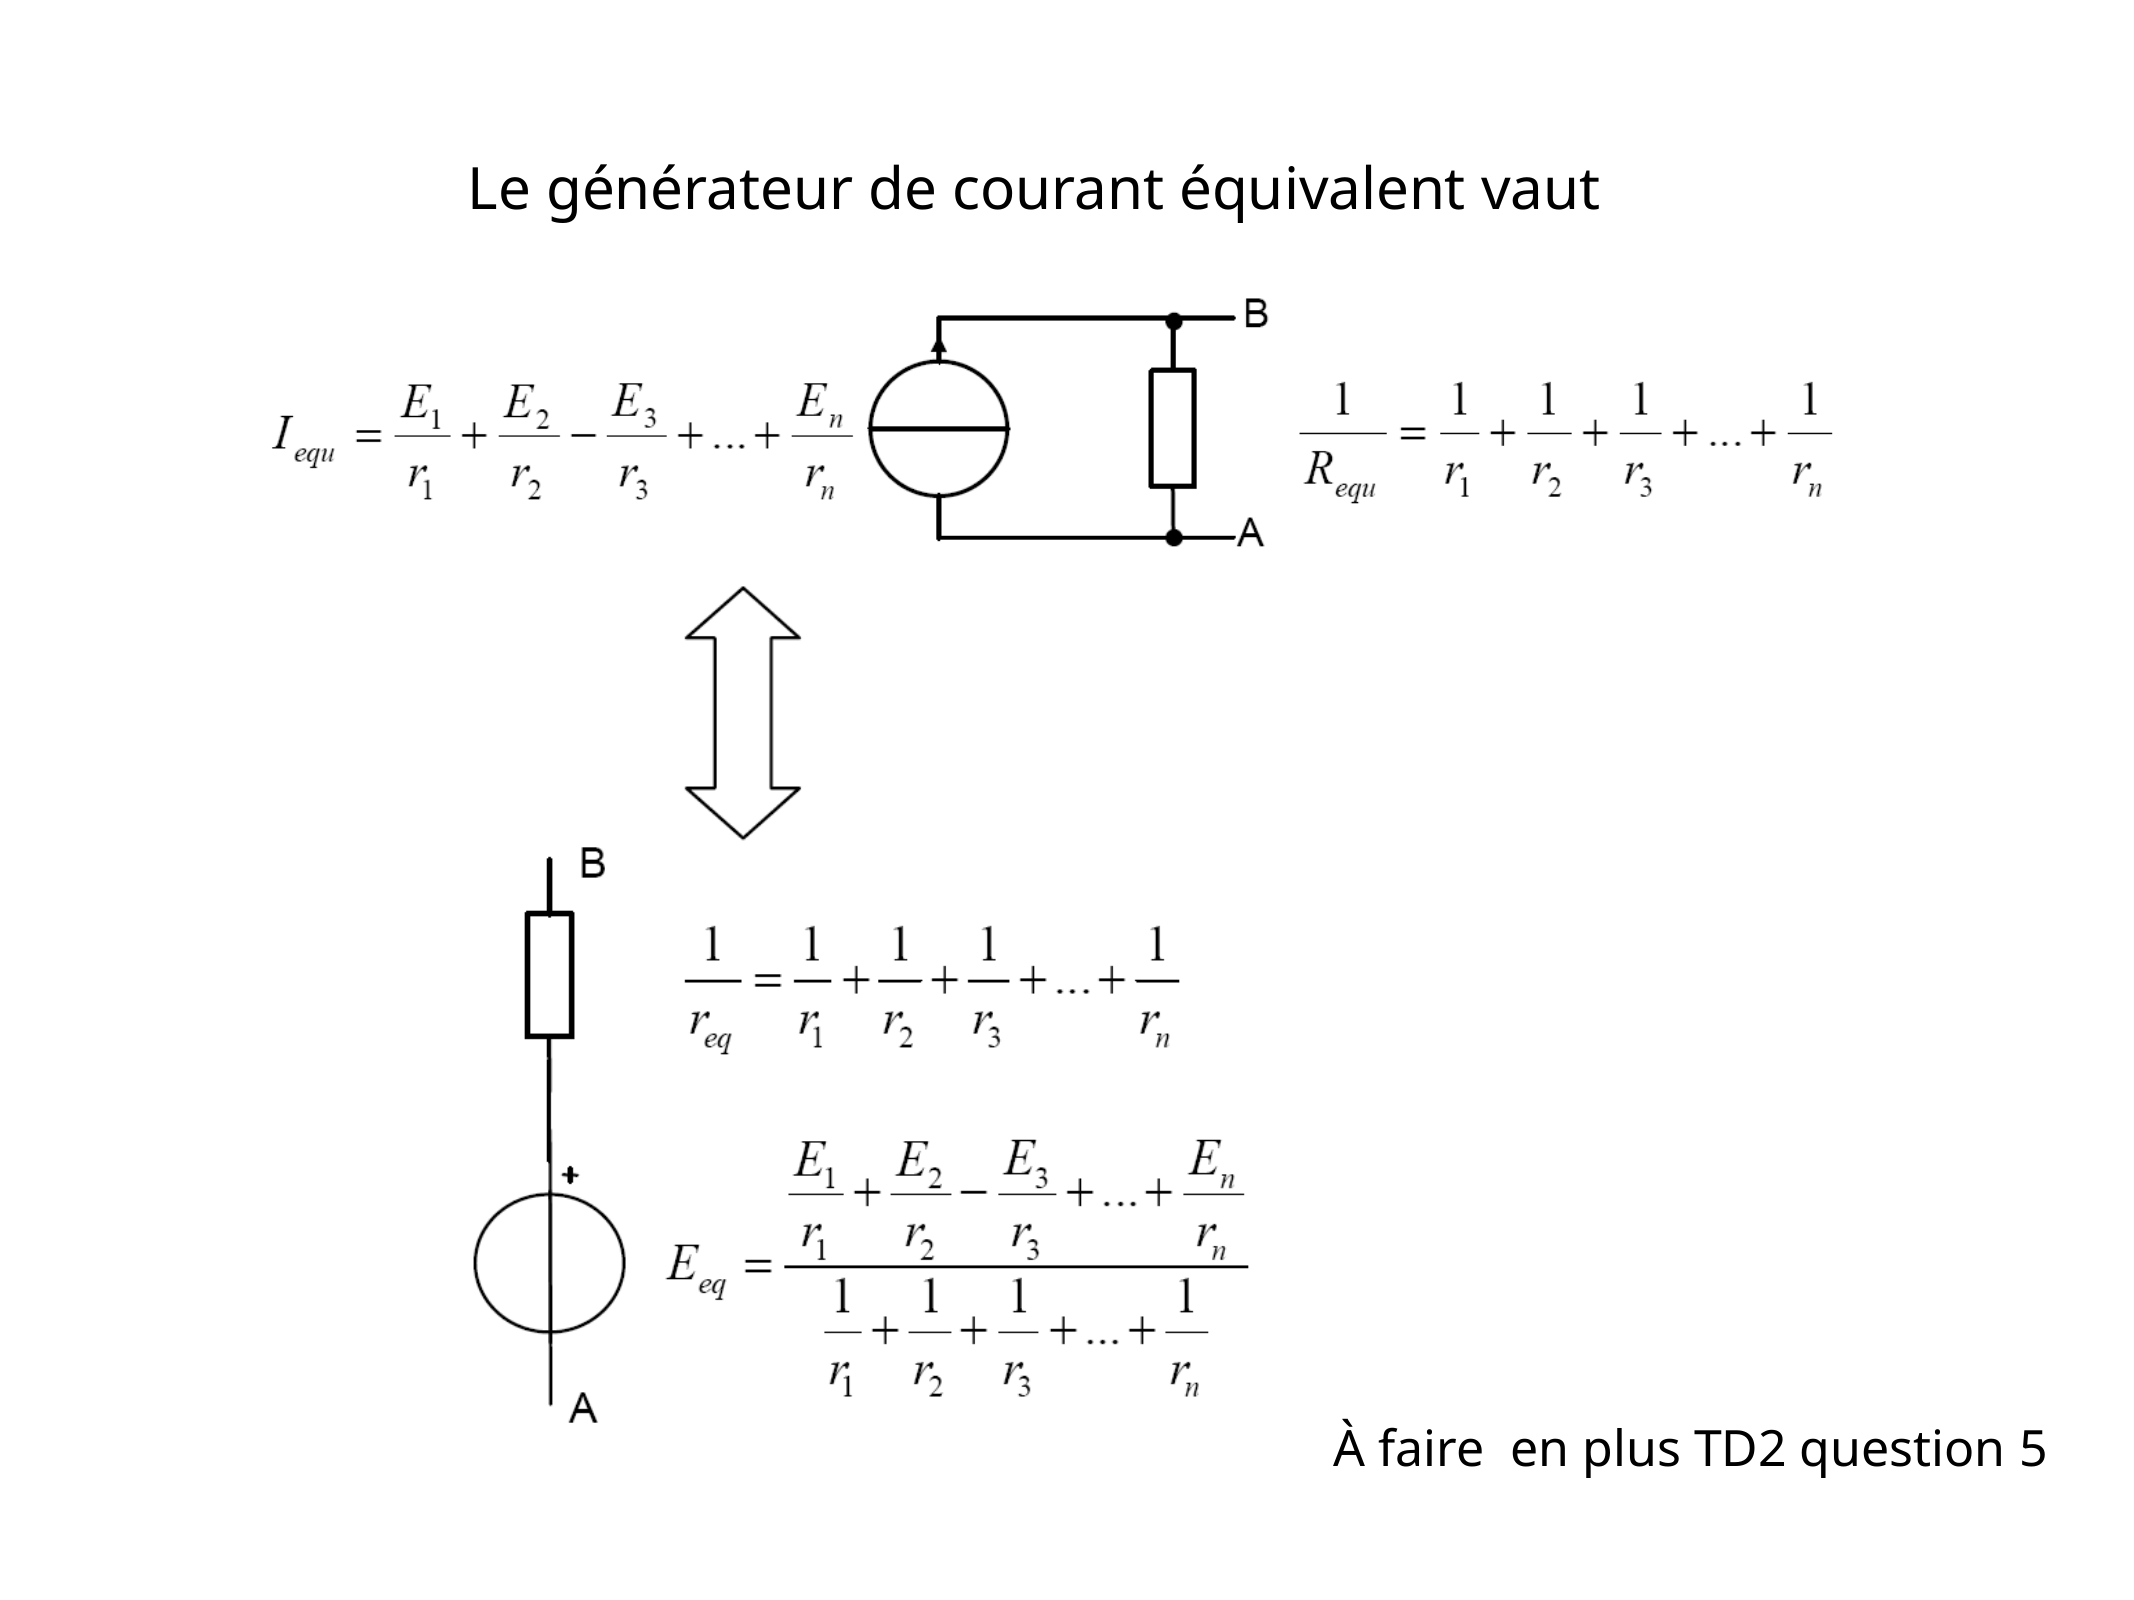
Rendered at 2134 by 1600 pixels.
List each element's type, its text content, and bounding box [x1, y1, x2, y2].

text_box À faire en plus TD2 question 5 [1318, 1409, 2063, 1484]
picture [175, 295, 1983, 566]
picture [304, 576, 1381, 1445]
text_box Le générateur de courant équivalent vaut [453, 143, 1616, 229]
